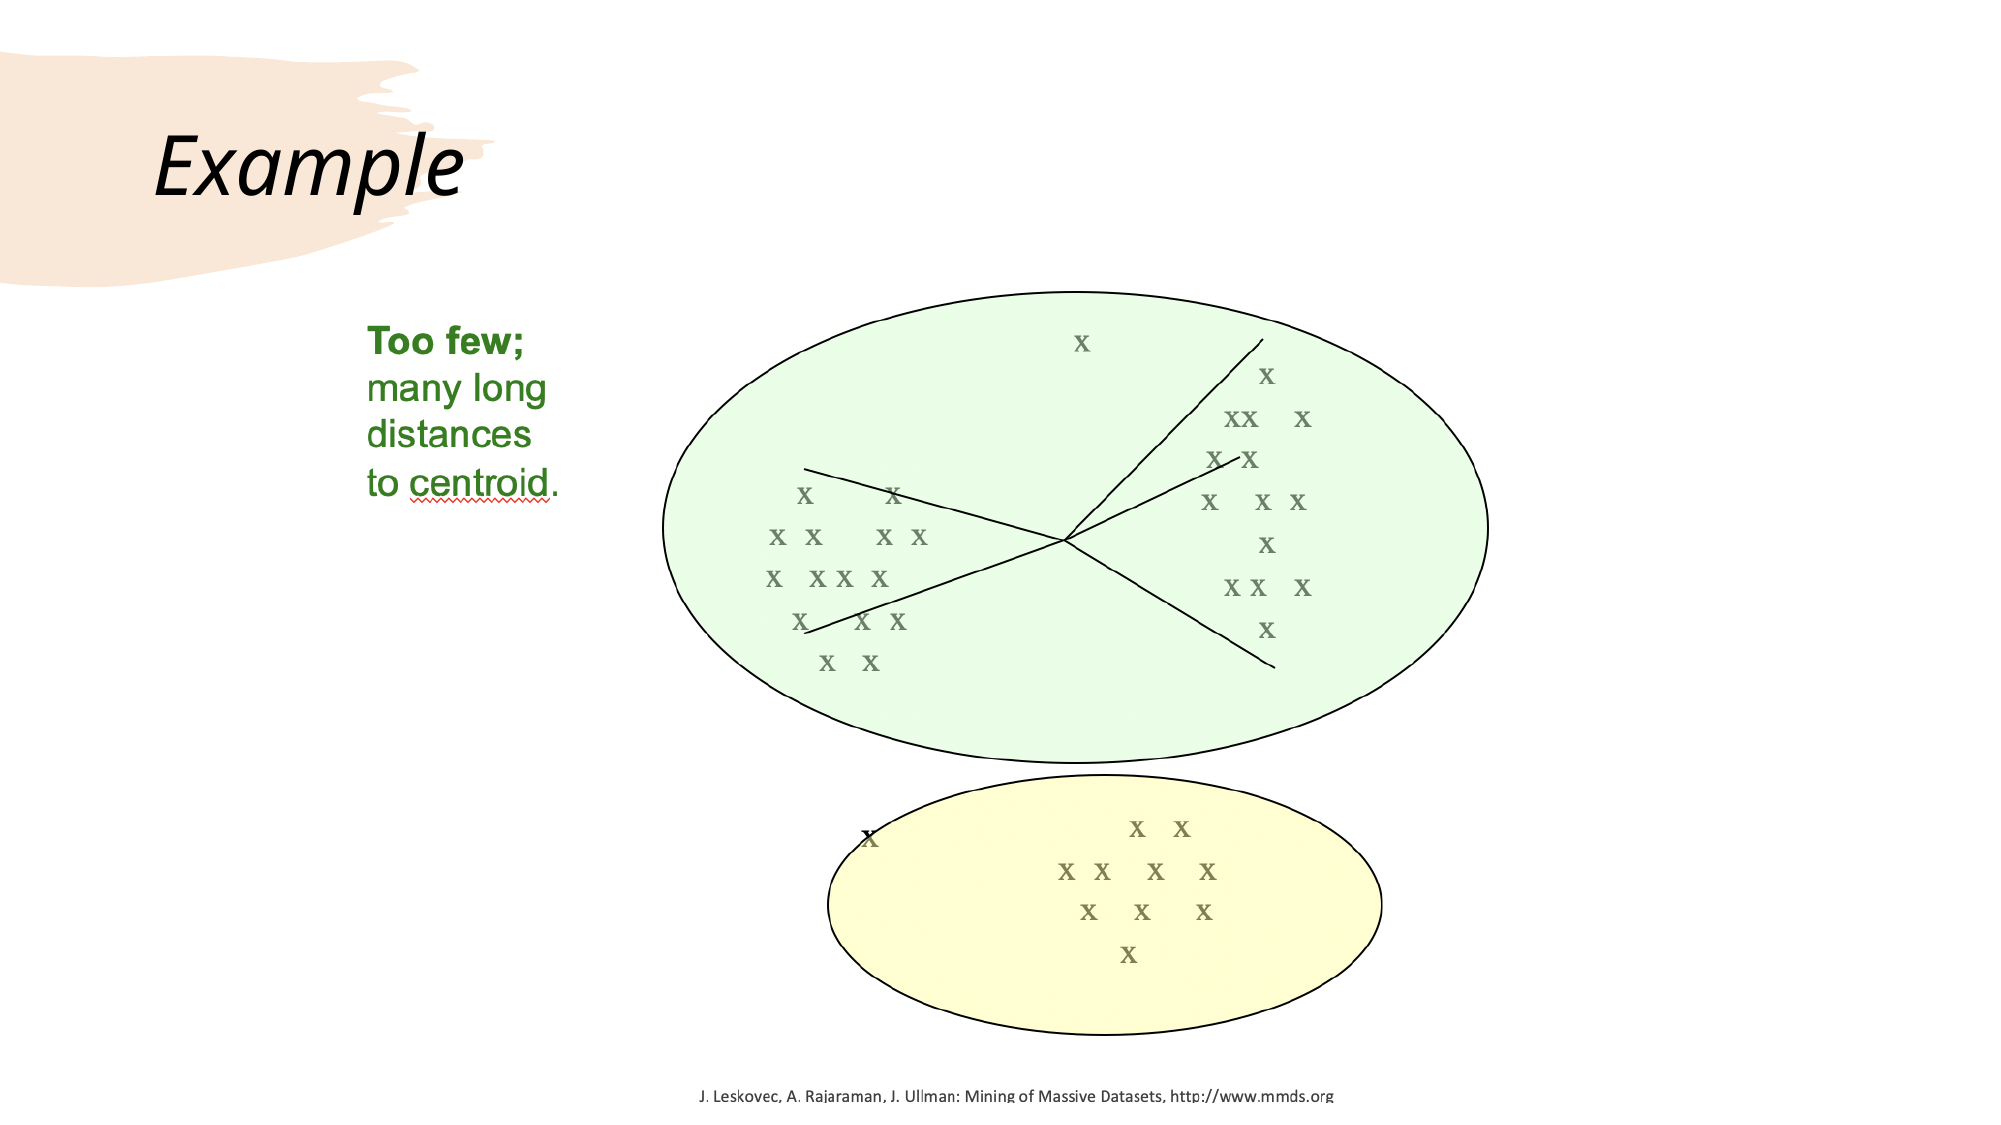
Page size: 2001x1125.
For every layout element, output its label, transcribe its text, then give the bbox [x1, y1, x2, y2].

title Example [137, 59, 1863, 278]
picture [338, 258, 1567, 1103]
